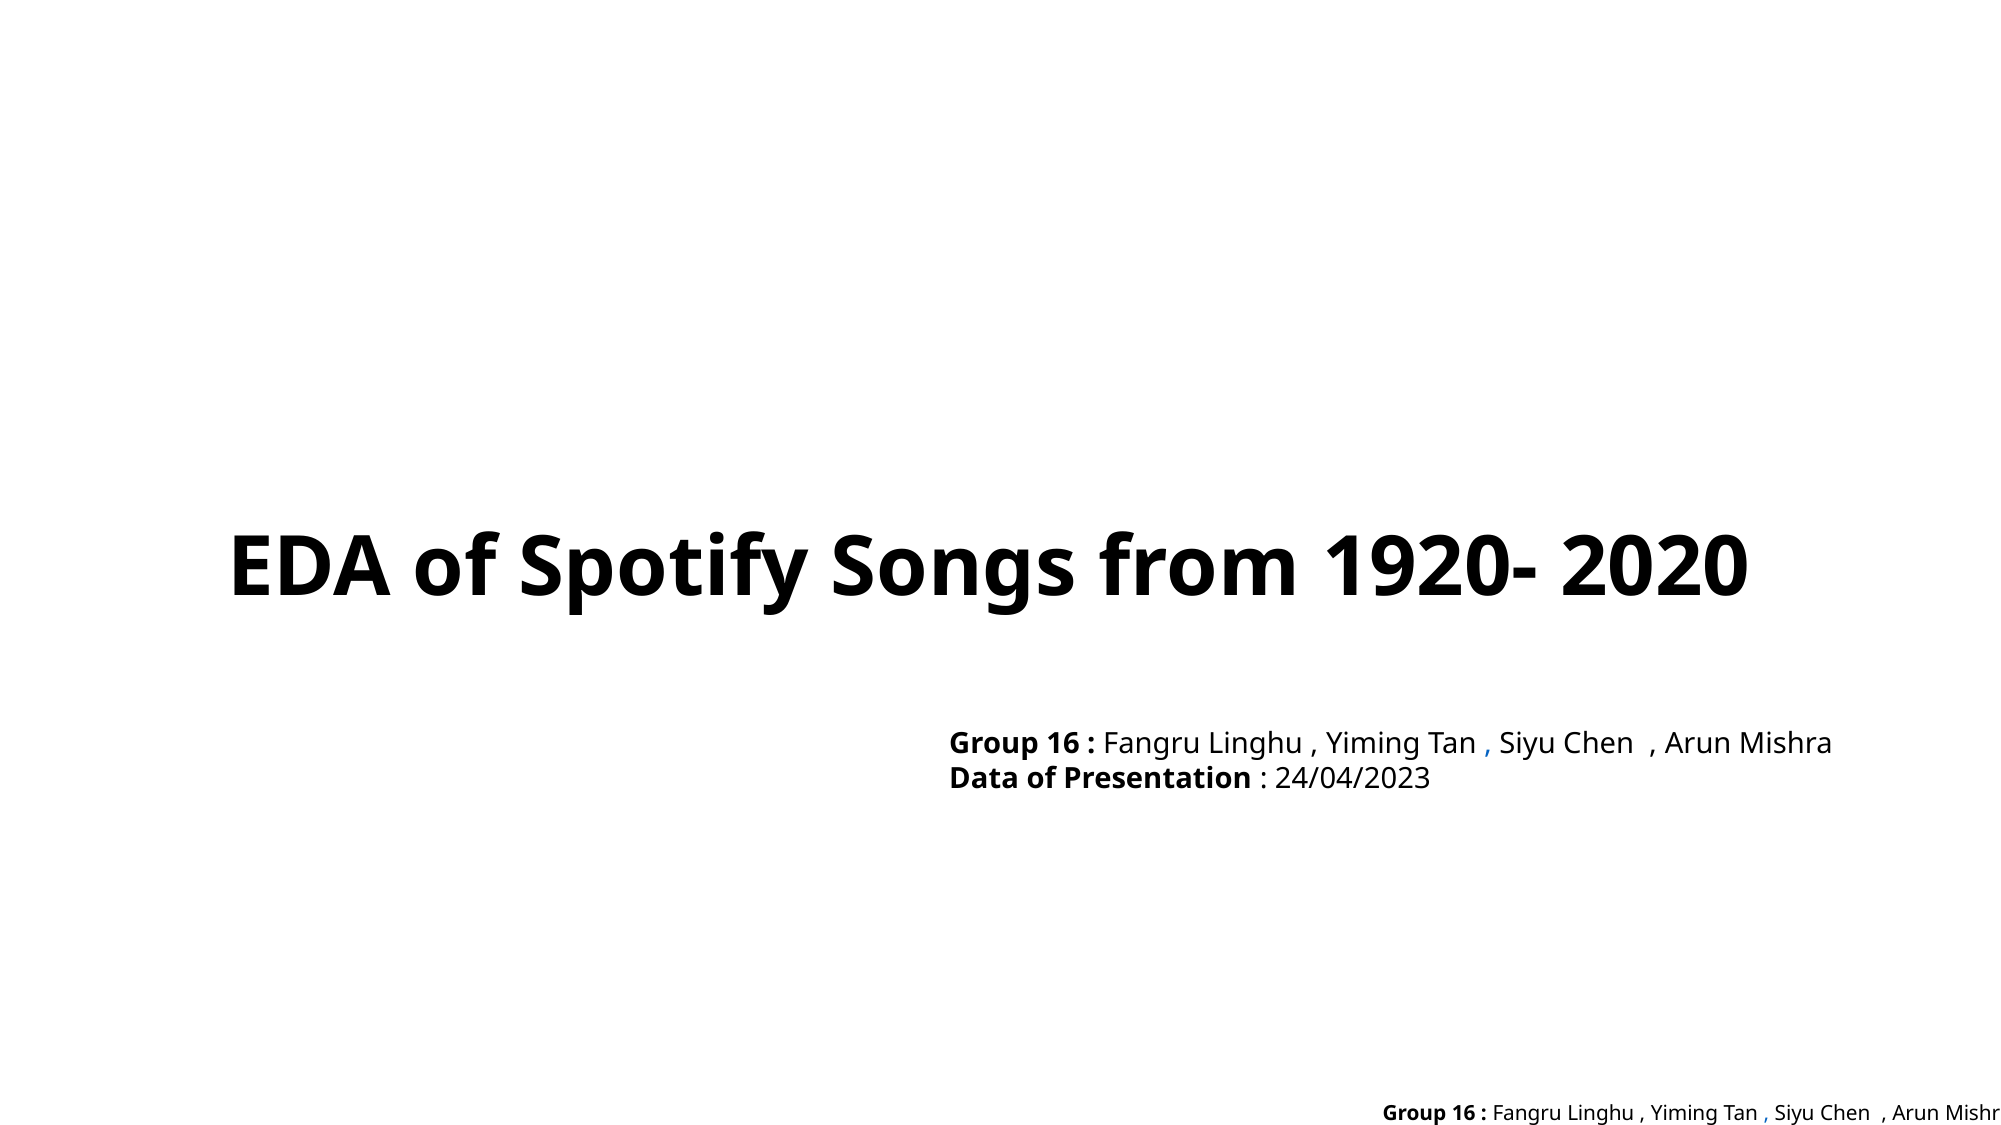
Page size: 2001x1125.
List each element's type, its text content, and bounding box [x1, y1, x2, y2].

text_box Group 16 : Fangru Linghu , Yiming Tan , Siyu Chen , Arun Mishra [1367, 1092, 2000, 1125]
text_box Group 16 : Fangru Linghu , Yiming Tan , Siyu Chen , Arun Mishra Data of Presentation : 24/04/2023 [934, 716, 1848, 827]
text_box EDA of Spotify Songs from 1920- 2020 [212, 504, 1788, 620]
